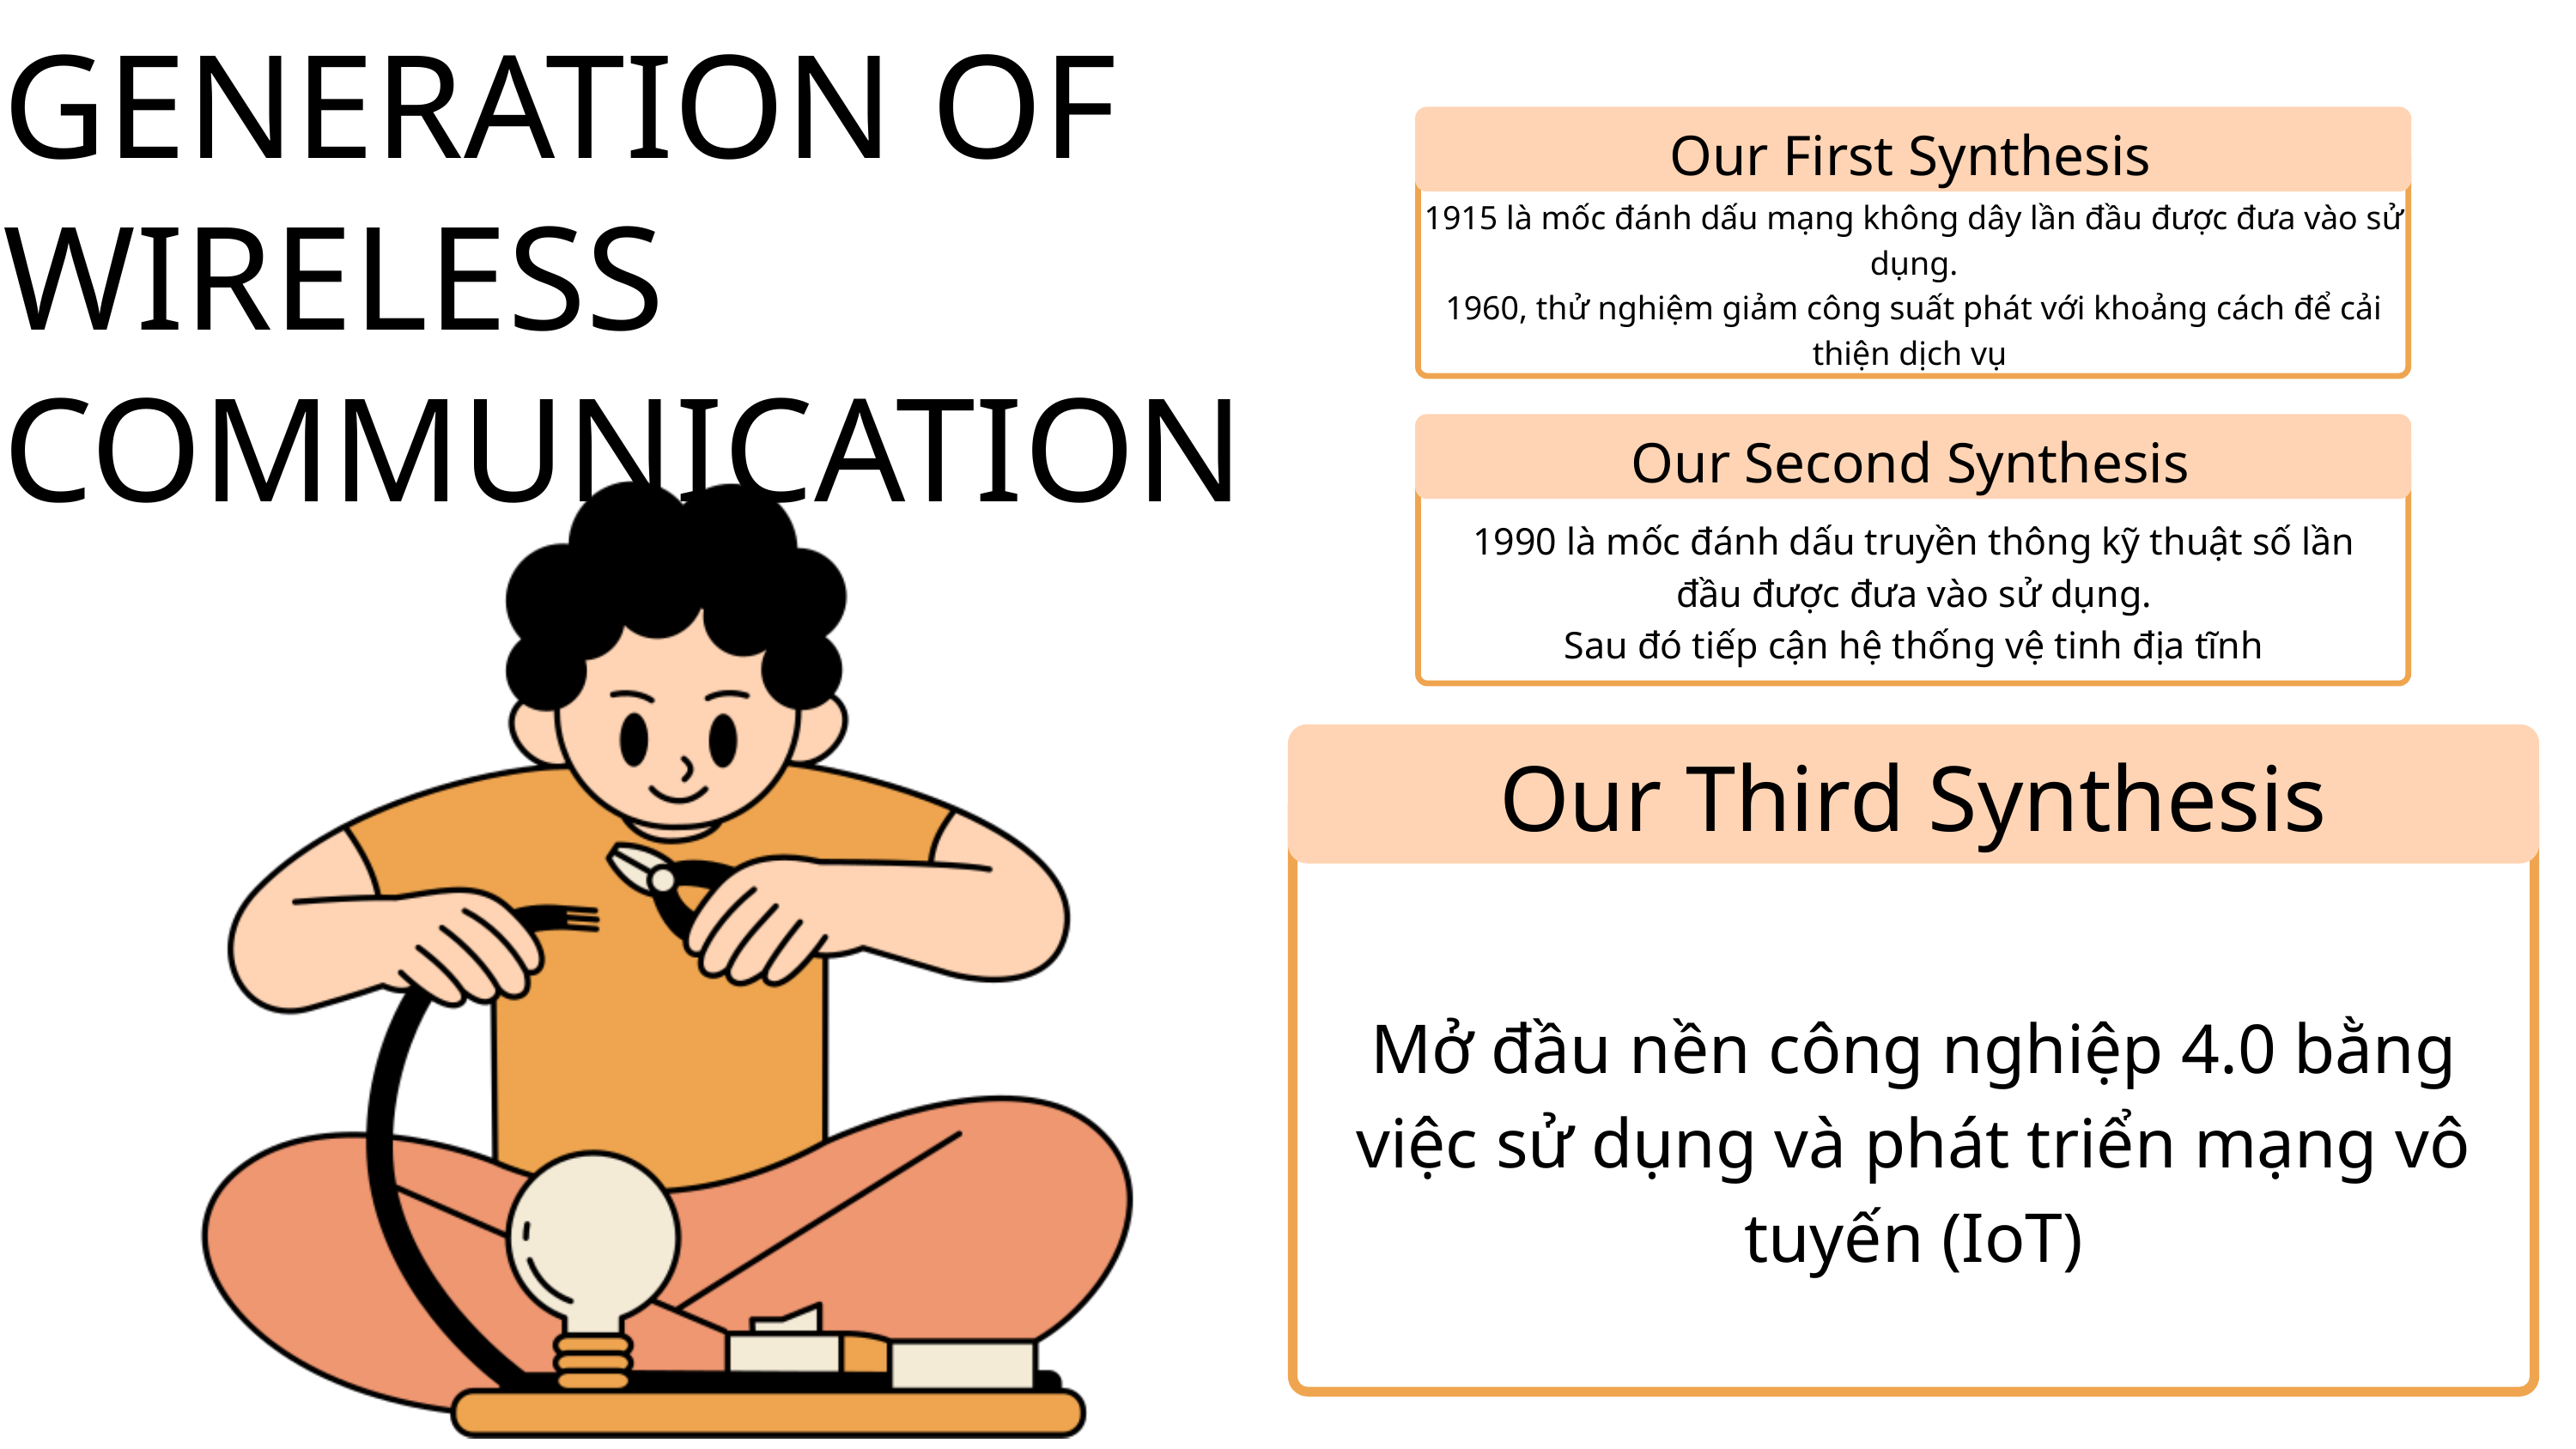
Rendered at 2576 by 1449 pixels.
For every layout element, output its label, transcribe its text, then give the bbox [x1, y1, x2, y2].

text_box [1414, 106, 2413, 687]
text_box GENERATION OF WIRELESS COMMUNICATION [3, 15, 1334, 530]
text_box [196, 530, 1135, 1439]
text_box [1287, 870, 2540, 1397]
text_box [1287, 724, 2540, 864]
